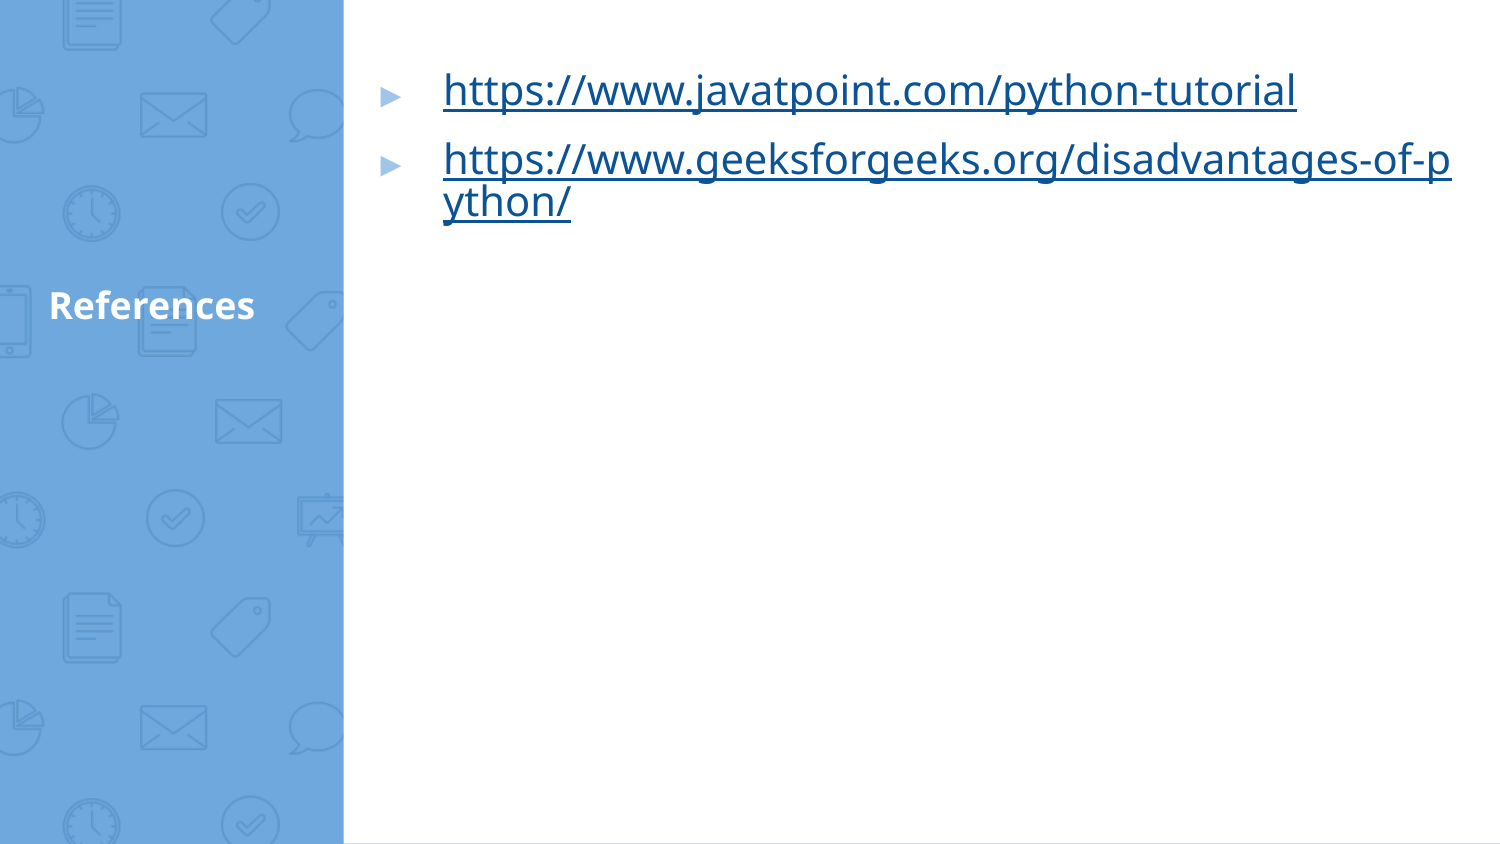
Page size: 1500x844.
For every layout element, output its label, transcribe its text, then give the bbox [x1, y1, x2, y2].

title References [33, 266, 315, 408]
list https://www.javatpoint.com/python-tutorial https://www.geeksforgeeks.org/disadvantages-of-python/ [353, 48, 1467, 814]
